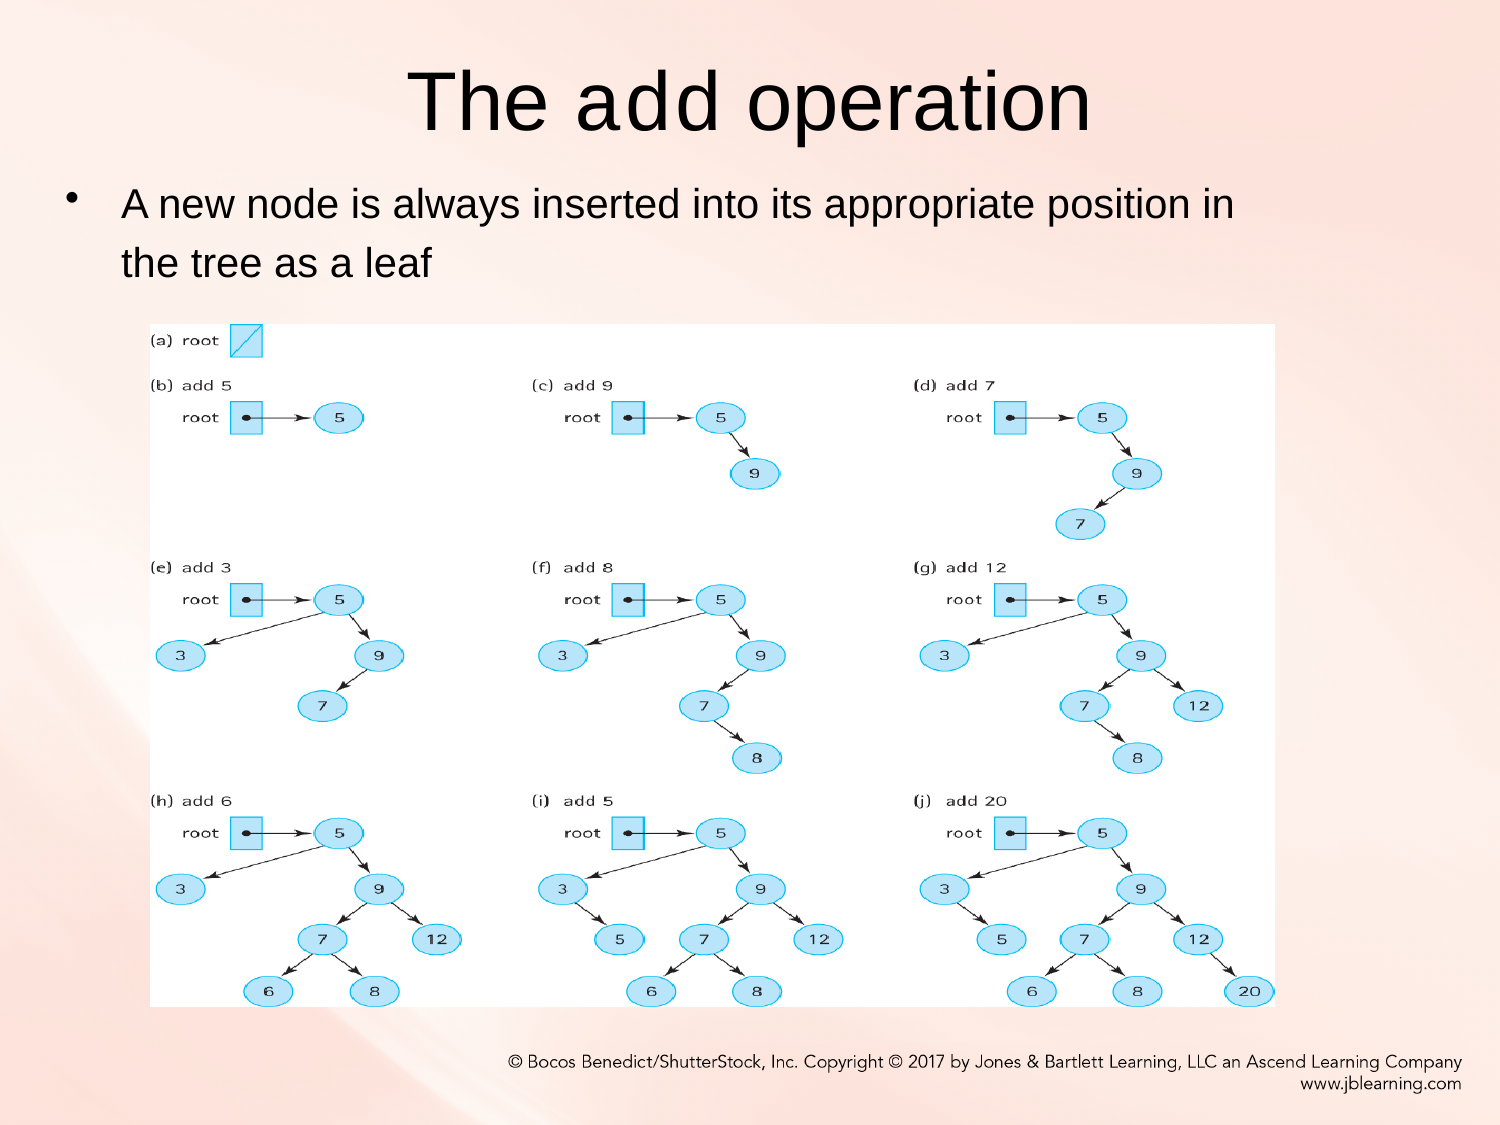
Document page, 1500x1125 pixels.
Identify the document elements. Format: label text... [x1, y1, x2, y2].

list A new node is always inserted into its appropriate position in the tree as a leaf [50, 174, 1300, 300]
picture [0, 0, 1500, 1125]
title The add operation [75, 45, 1425, 150]
